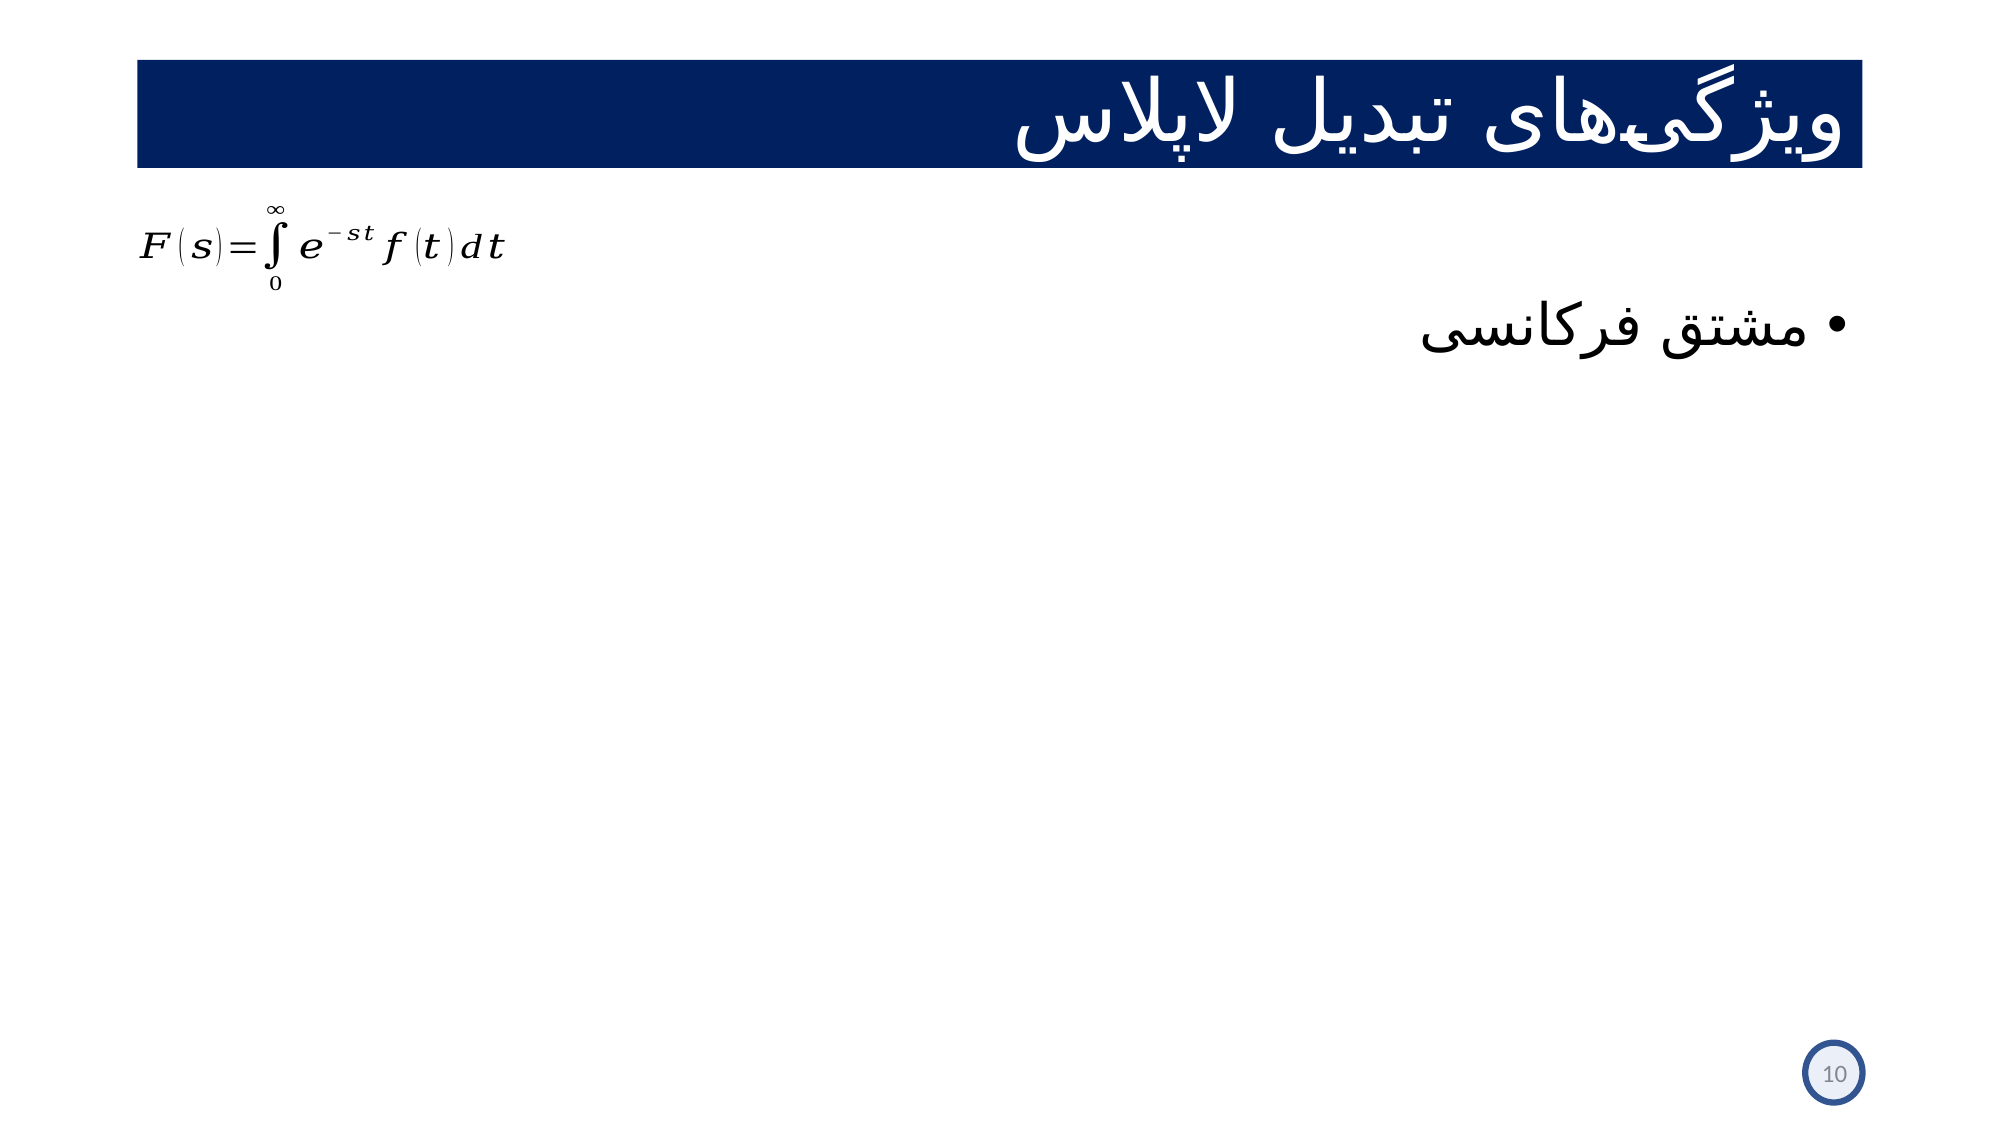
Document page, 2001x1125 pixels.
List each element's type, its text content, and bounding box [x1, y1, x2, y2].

list مشتق فرکانسی [137, 197, 1863, 1043]
slide_number 10 [1412, 1043, 1863, 1103]
title ویژگی‌های تبدیل لاپلاس [137, 59, 1863, 168]
